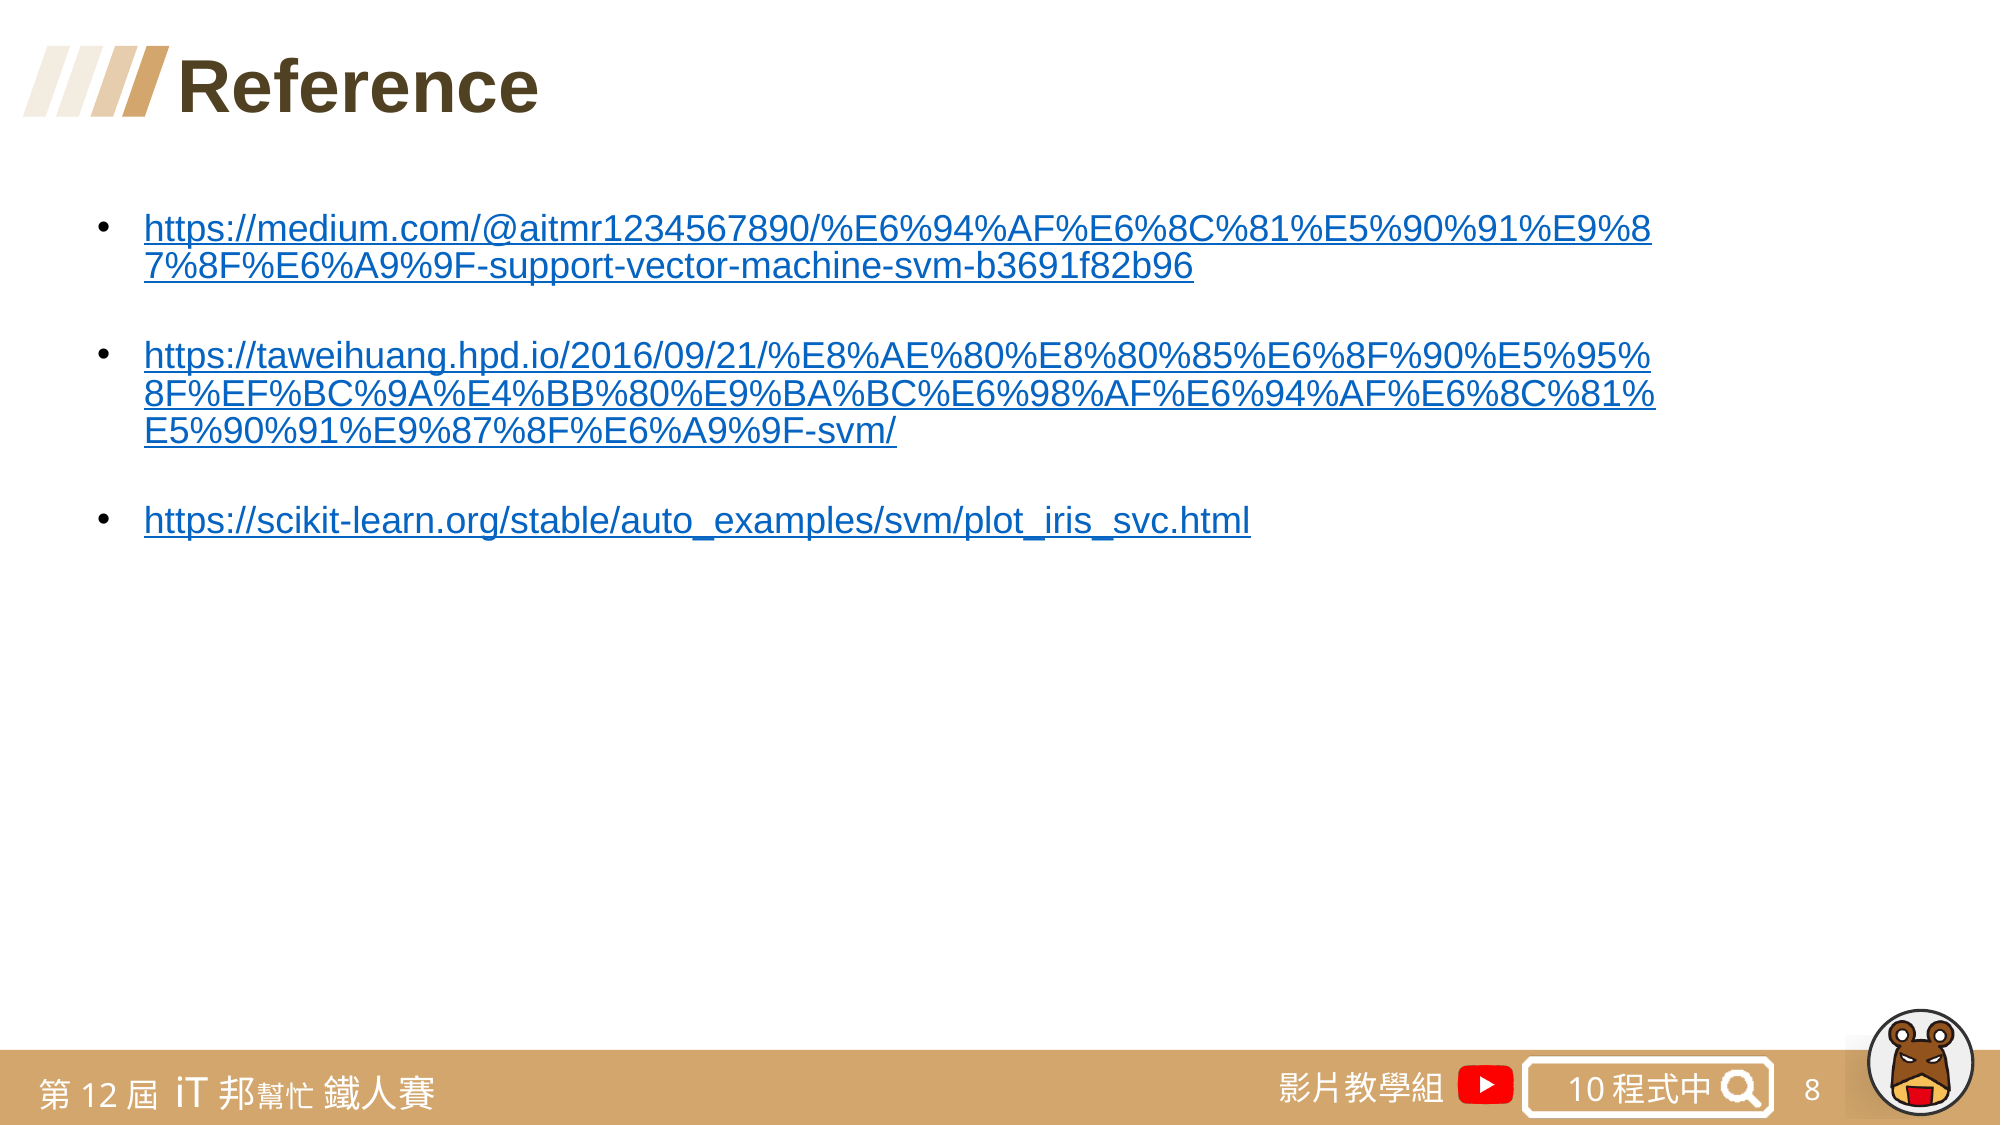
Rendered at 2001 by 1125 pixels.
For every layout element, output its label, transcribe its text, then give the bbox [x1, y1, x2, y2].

picture [1410, 962, 1774, 1125]
picture [1871, 1012, 1971, 1112]
list Reference [162, 40, 1691, 138]
text_box https://medium.com/@aitmr1234567890/%E6%94%AF%E6%8C%81%E5%90%91%E9%87%8F%E6%A9%9F-support-vector-machine-svm-b3691f82b96 https://taweihuang.hpd.io/2016/09/21/%E8%AE%80%E8%80%85%E6%8F%90%E5%95%8F%EF%BC%9A%E4%BB%80%E9%BA%BC%E6%98%AF%E6%94%AF%E6%8C%81%E5%90%91%E9%87%8F%E6%A9%9F-svm/ https://scikit-learn.org/stable/auto_examples/svm/plot_iris_svc.html [82, 196, 1675, 437]
